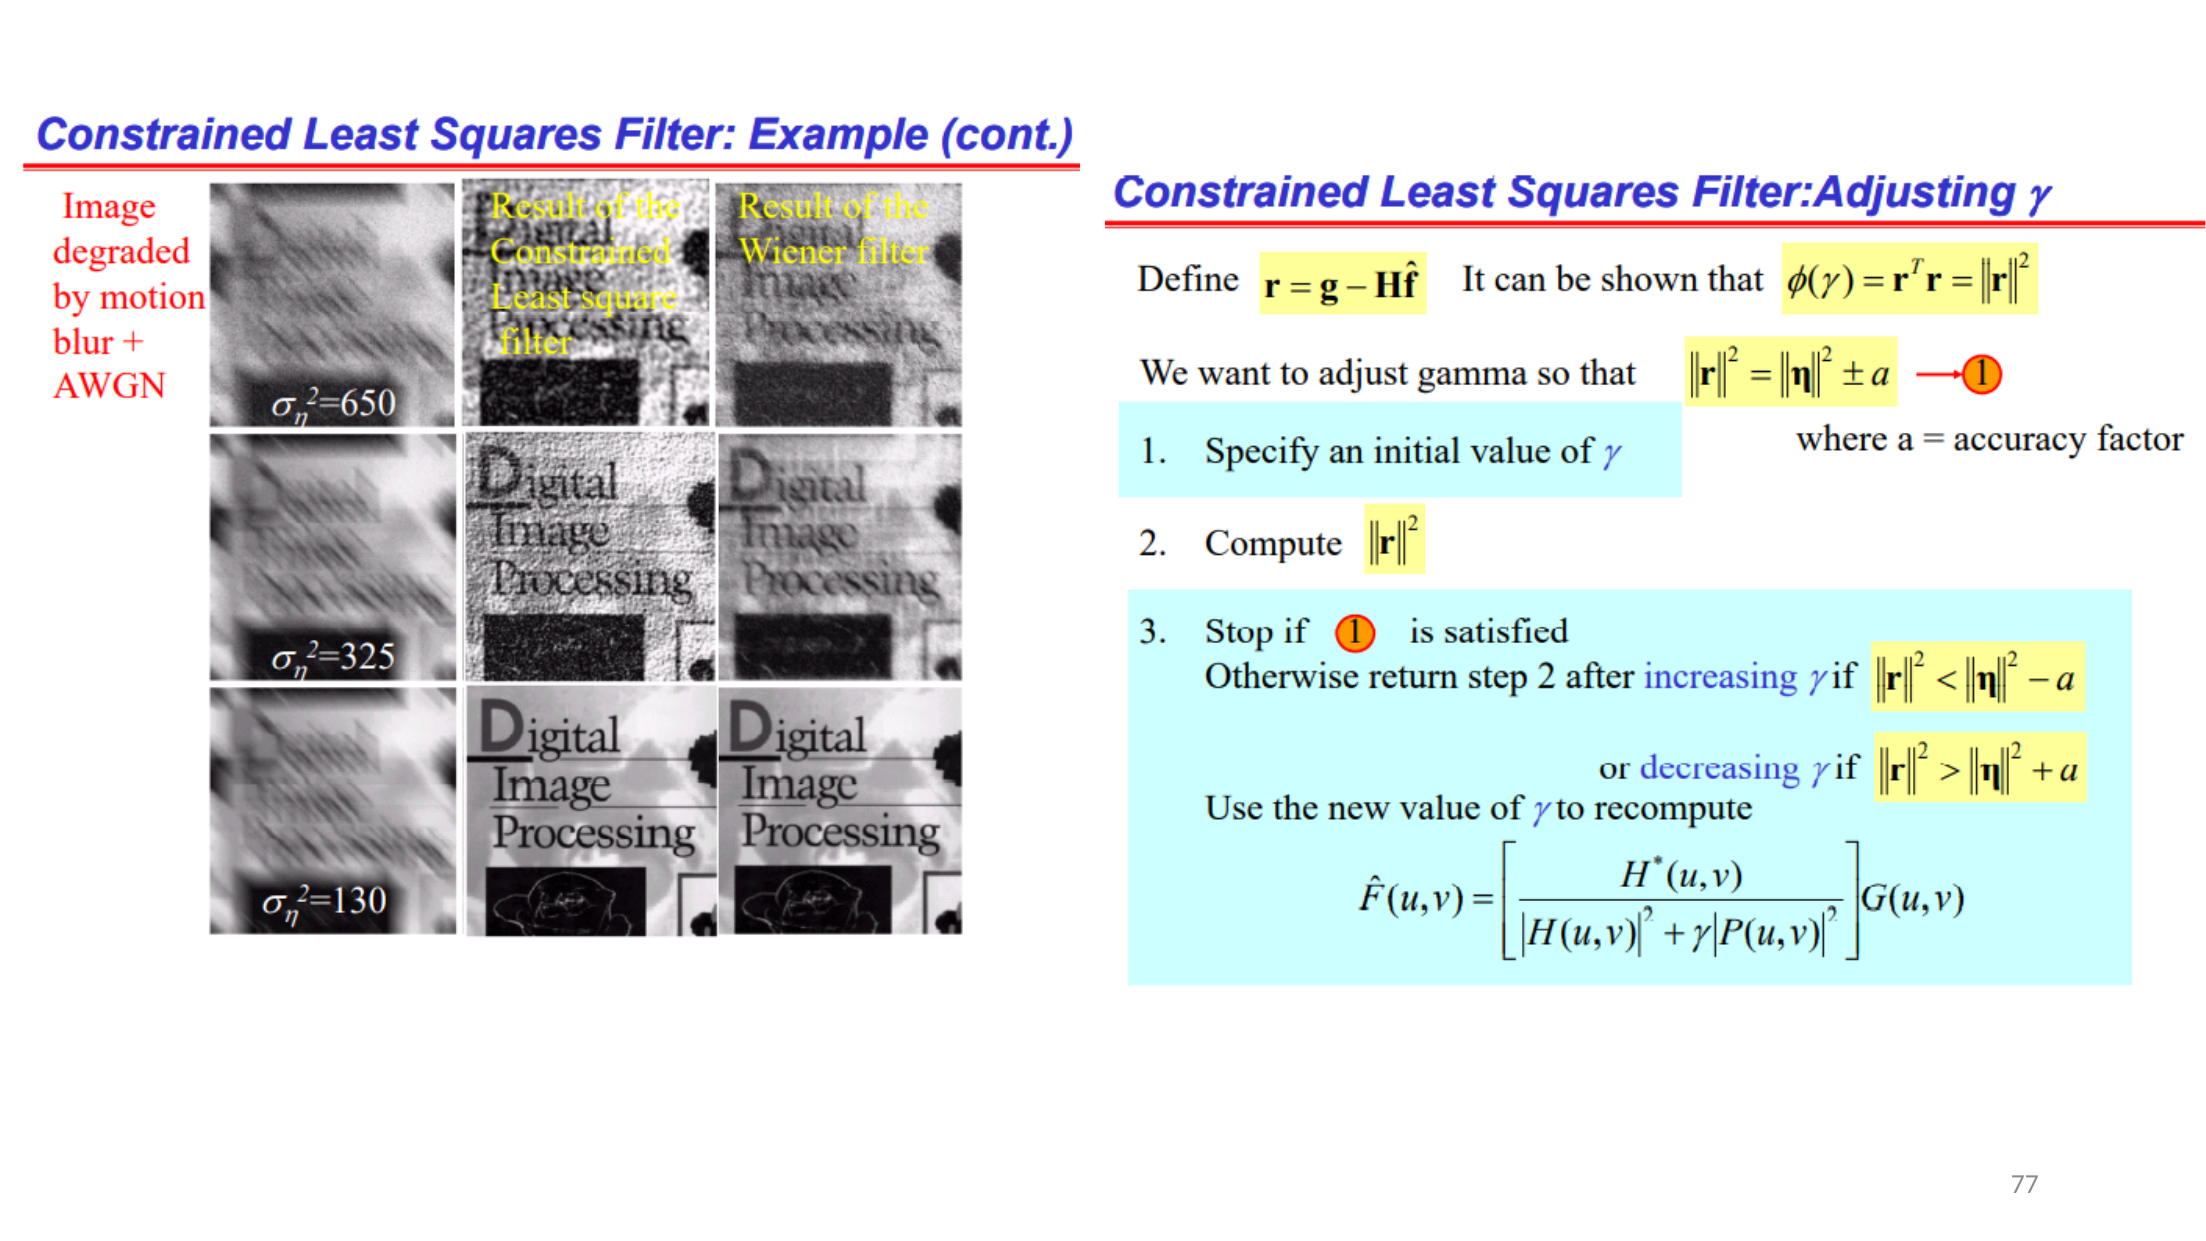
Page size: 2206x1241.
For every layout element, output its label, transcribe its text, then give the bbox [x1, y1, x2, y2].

picture [1105, 163, 2206, 987]
picture [0, 104, 1080, 952]
slide_number 77 [1557, 1149, 2054, 1216]
